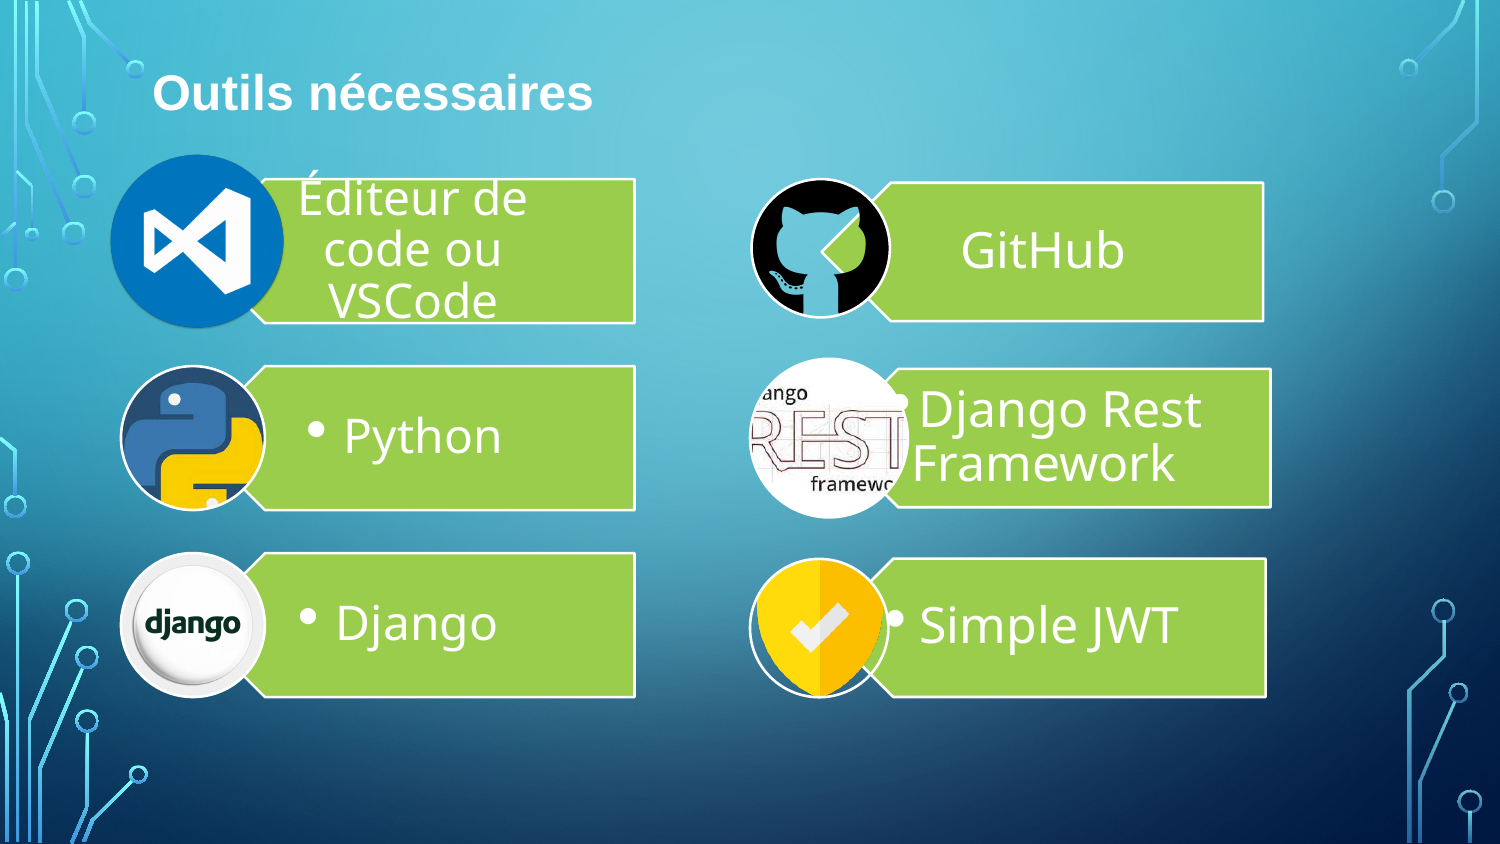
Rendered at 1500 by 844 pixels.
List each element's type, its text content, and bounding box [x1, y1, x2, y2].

picture [101, 146, 292, 337]
text_box Outils nécessaires [137, 52, 710, 128]
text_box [45, 178, 678, 698]
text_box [678, 178, 1343, 698]
